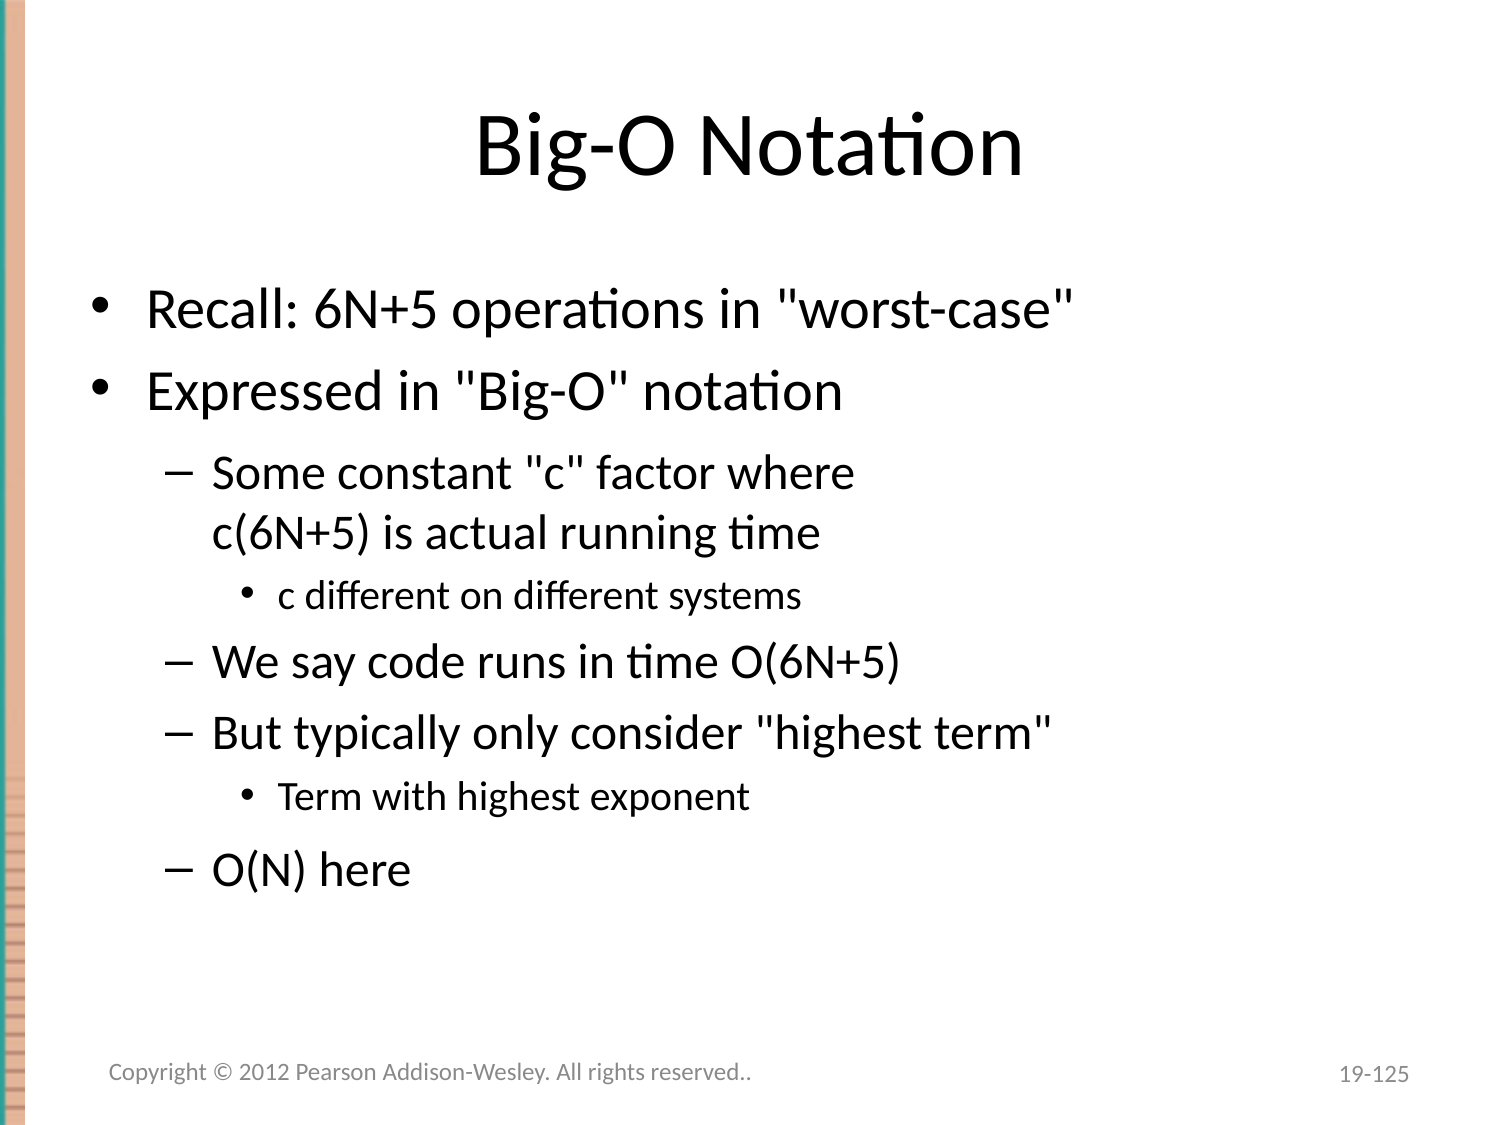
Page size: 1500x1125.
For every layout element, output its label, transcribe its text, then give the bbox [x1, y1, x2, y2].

slide_number 19-125 [1074, 1042, 1425, 1103]
list Recall: 6N+5 operations in "worst-case" Expressed in "Big-O" notation Some constant "c" factor where c(6N+5) is actual running time c different on different systems We say code runs in time O(6N+5) But typically only consider "highest term" Term with highest exponent O(N) here [74, 262, 1426, 1006]
footer Copyright © 2012 Pearson Addison-Wesley. All rights reserved.. [75, 1040, 788, 1100]
picture [0, 0, 25, 1125]
title Big-O Notation [74, 44, 1426, 233]
